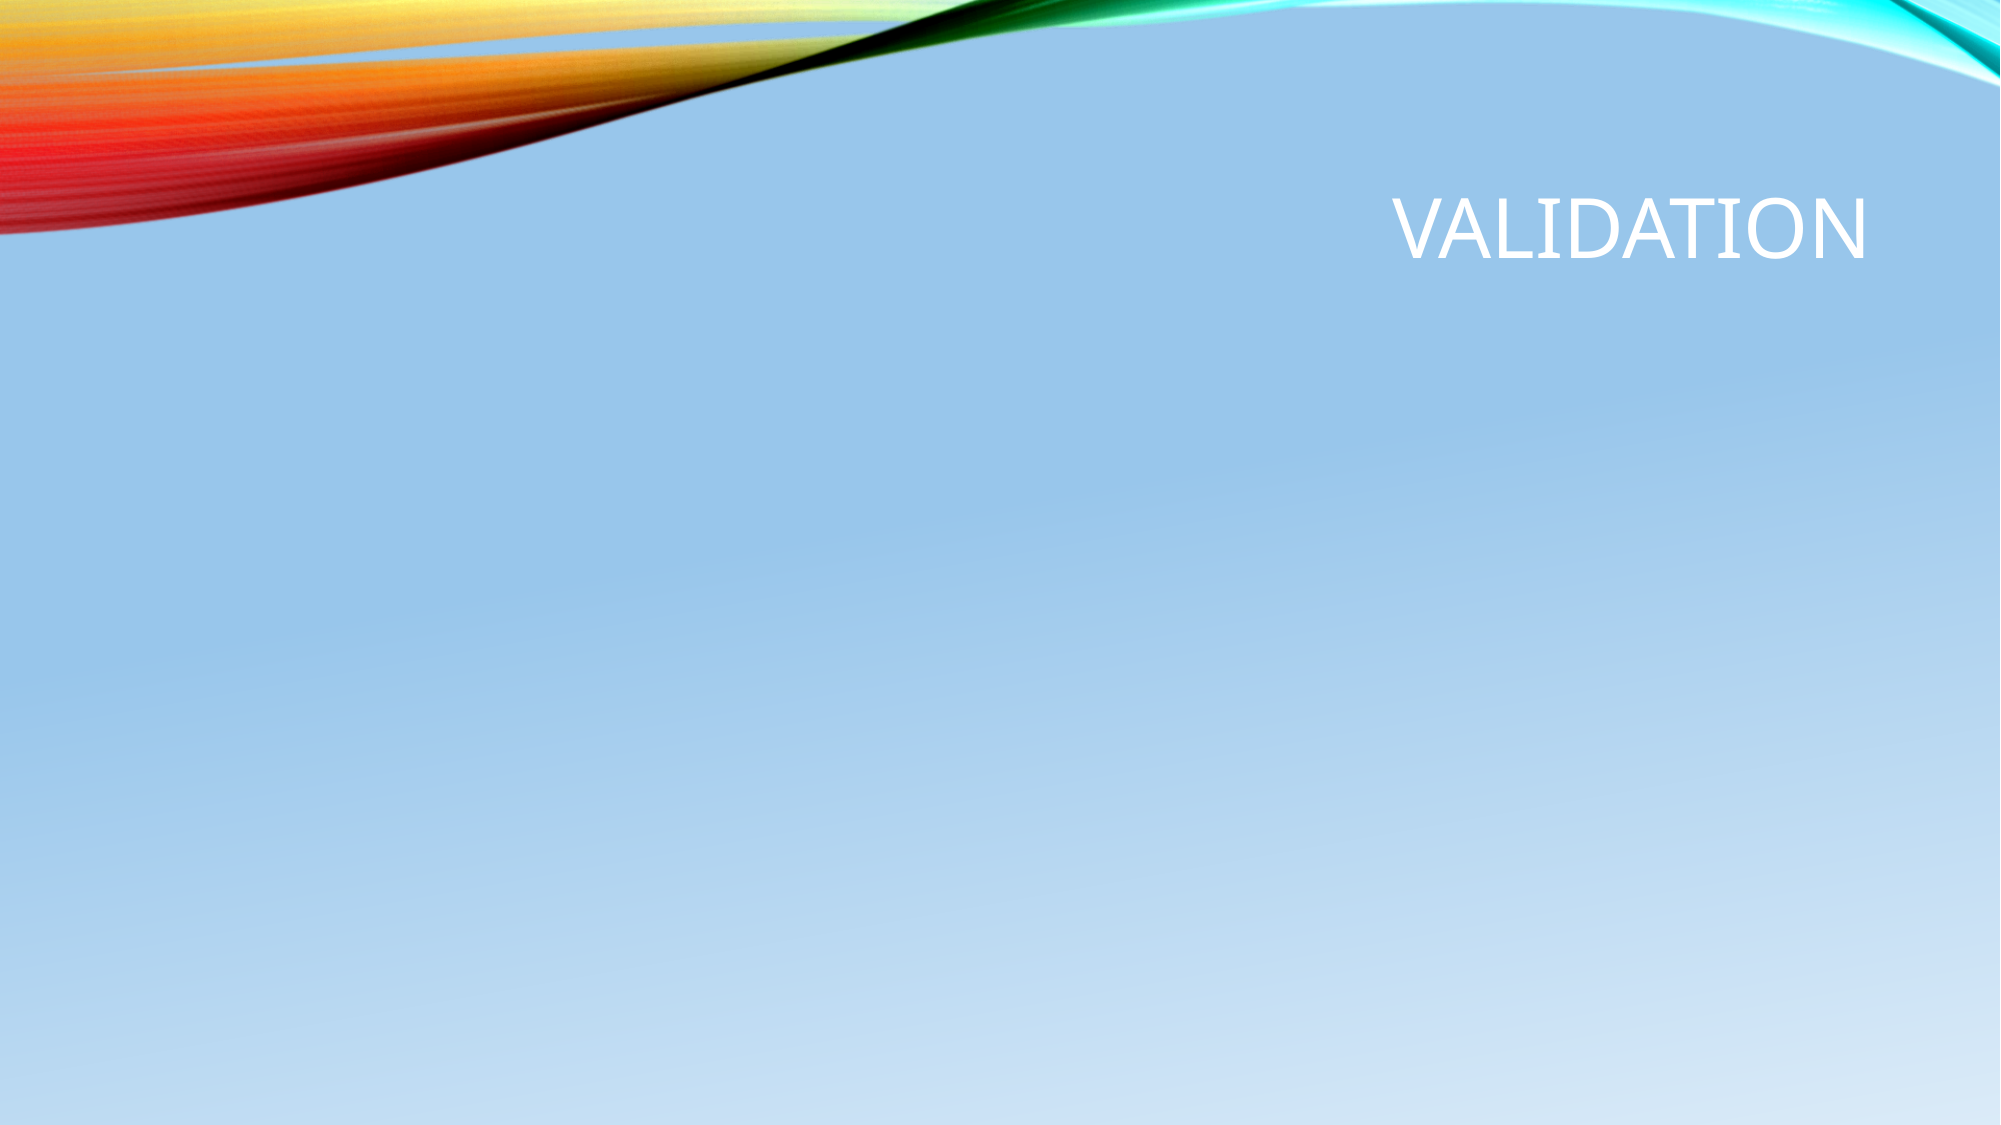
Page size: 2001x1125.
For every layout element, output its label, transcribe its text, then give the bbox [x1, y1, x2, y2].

title validation [474, 125, 1888, 339]
picture [0, 0, 2000, 237]
